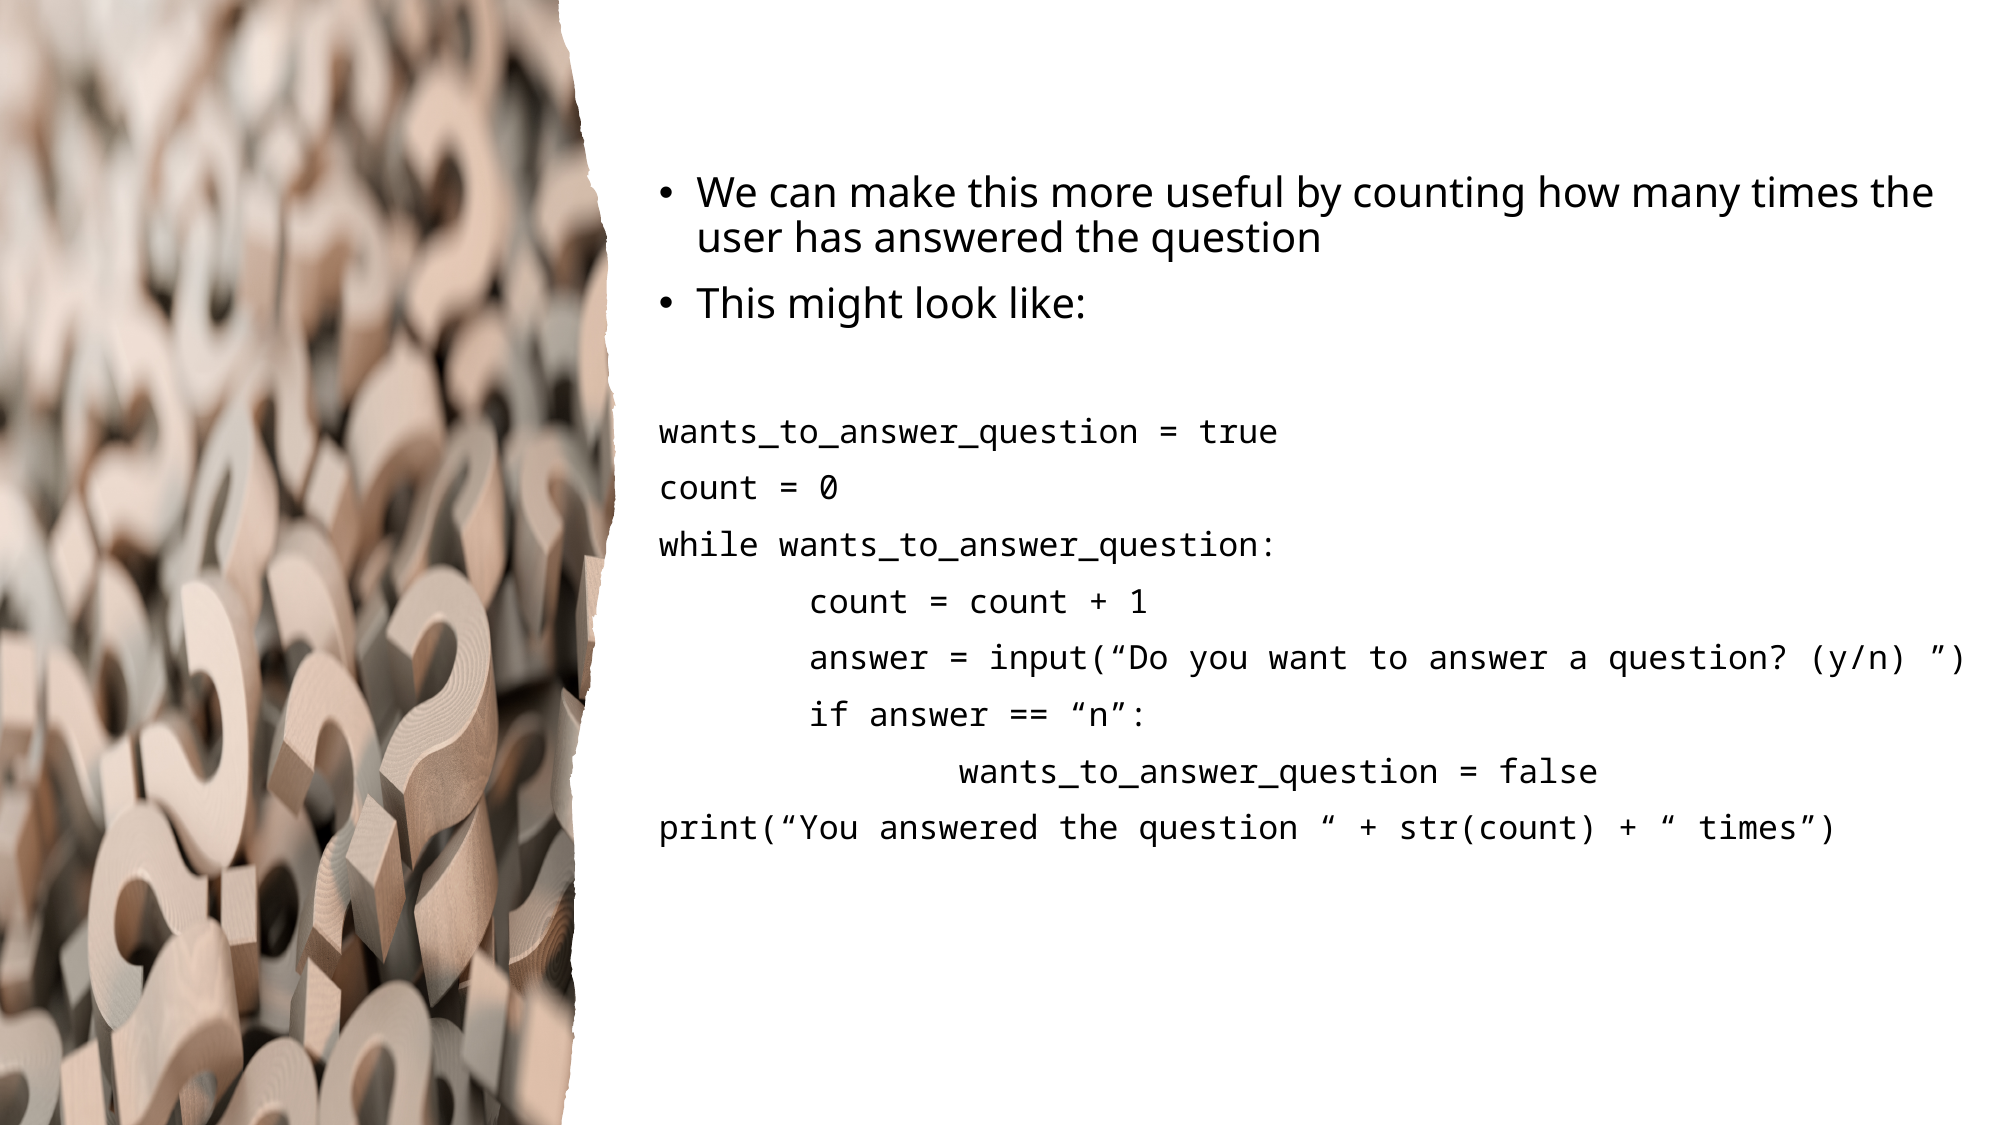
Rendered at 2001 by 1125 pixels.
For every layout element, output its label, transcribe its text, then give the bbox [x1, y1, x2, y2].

text_box We can make this more useful by counting how many times the user has answered the question This might look like: wants_to_answer_question = true count = 0 while wants_to_answer_question: count = count + 1 answer = input(“Do you want to answer a question? (y/n) ”) if answer == “n”: wants_to_answer_question = false print(“You answered the question “ + str(count) + “ times”) [643, 164, 2000, 1076]
picture [0, 0, 617, 1125]
